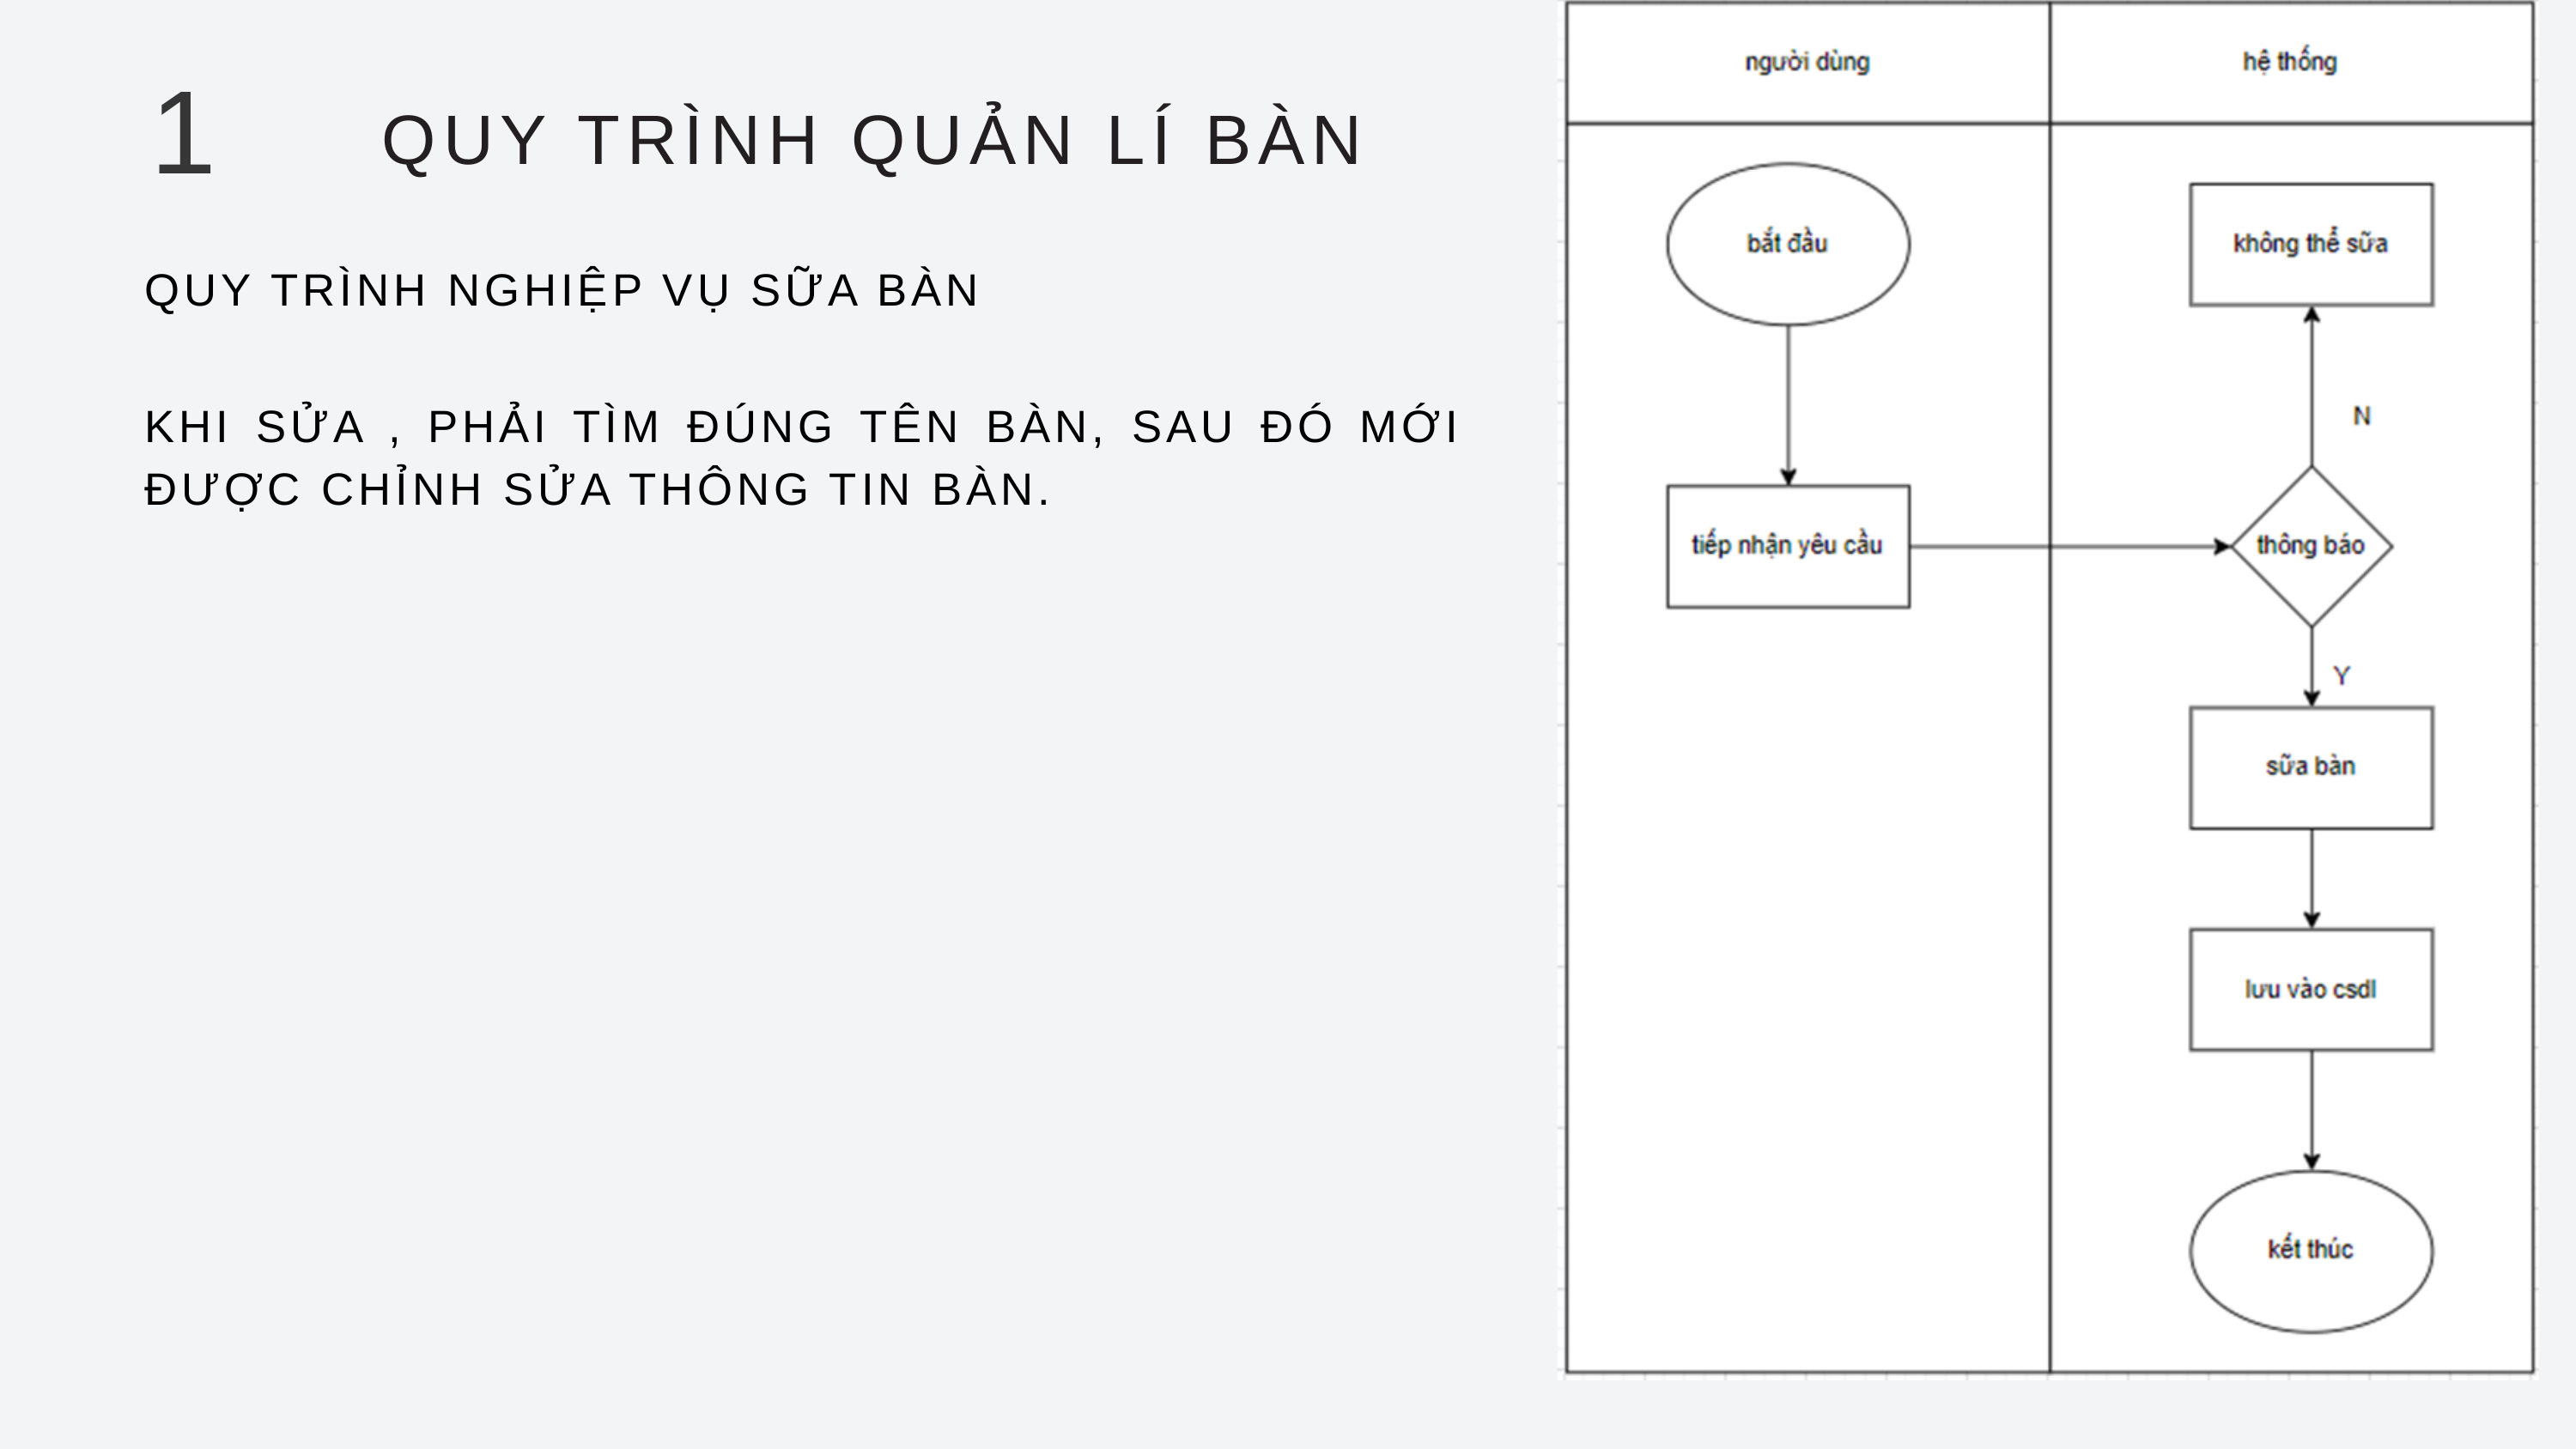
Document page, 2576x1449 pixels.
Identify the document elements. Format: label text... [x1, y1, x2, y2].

text_box [1557, 0, 2539, 1380]
text_box QUY TRÌNH QUẢN LÍ BÀN [381, 82, 1649, 179]
text_box QUY TRÌNH NGHIỆP VỤ SỮA BÀN [144, 252, 1463, 315]
text_box KHI SỬA , PHẢI TÌM ĐÚNG TÊN BÀN, SAU ĐÓ MỚI ĐƯỢC CHỈNH SỬA THÔNG TIN BÀN. [144, 389, 1463, 514]
text_box 1 [81, 54, 287, 197]
